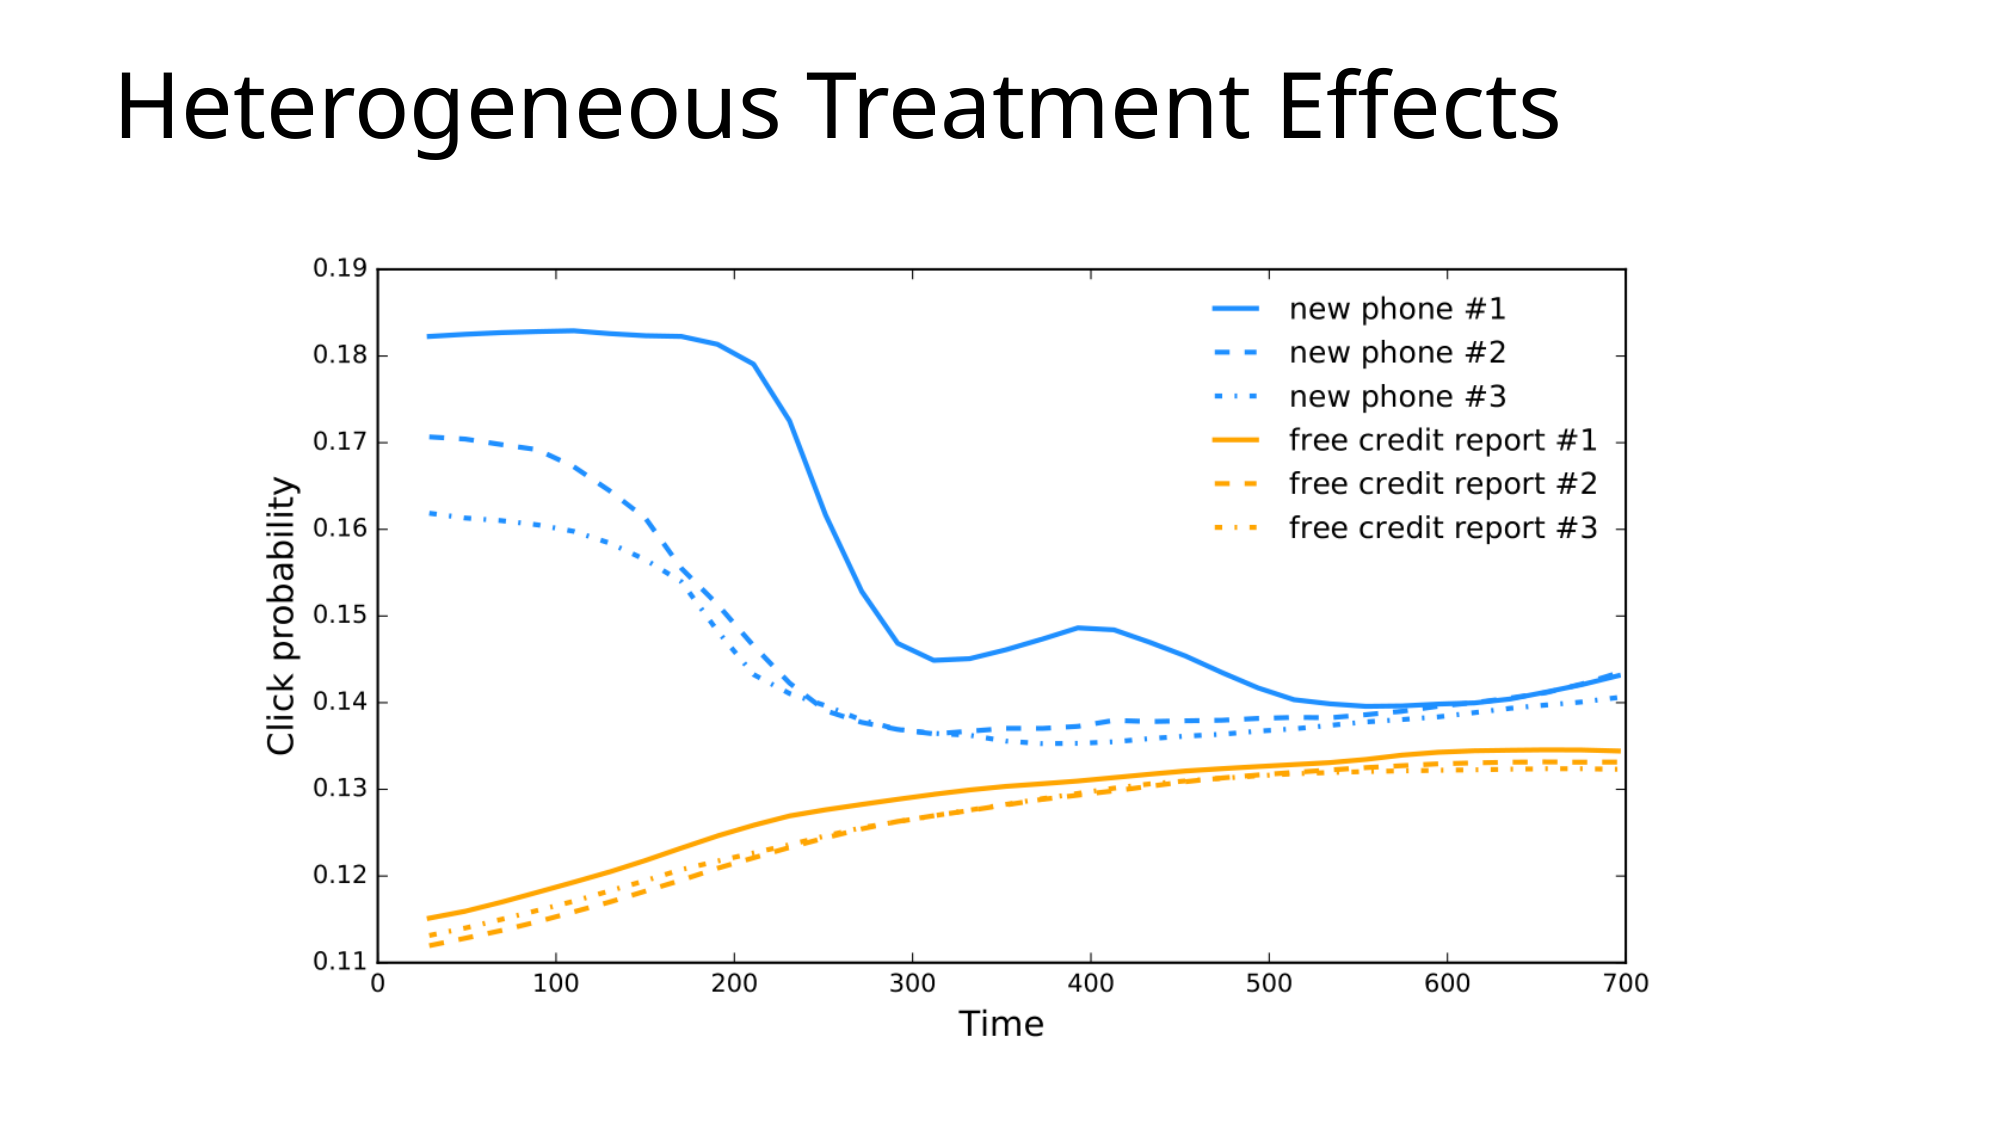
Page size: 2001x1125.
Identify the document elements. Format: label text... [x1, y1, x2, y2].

title Heterogeneous Treatment Effects [98, 0, 1824, 218]
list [222, 217, 1701, 1062]
